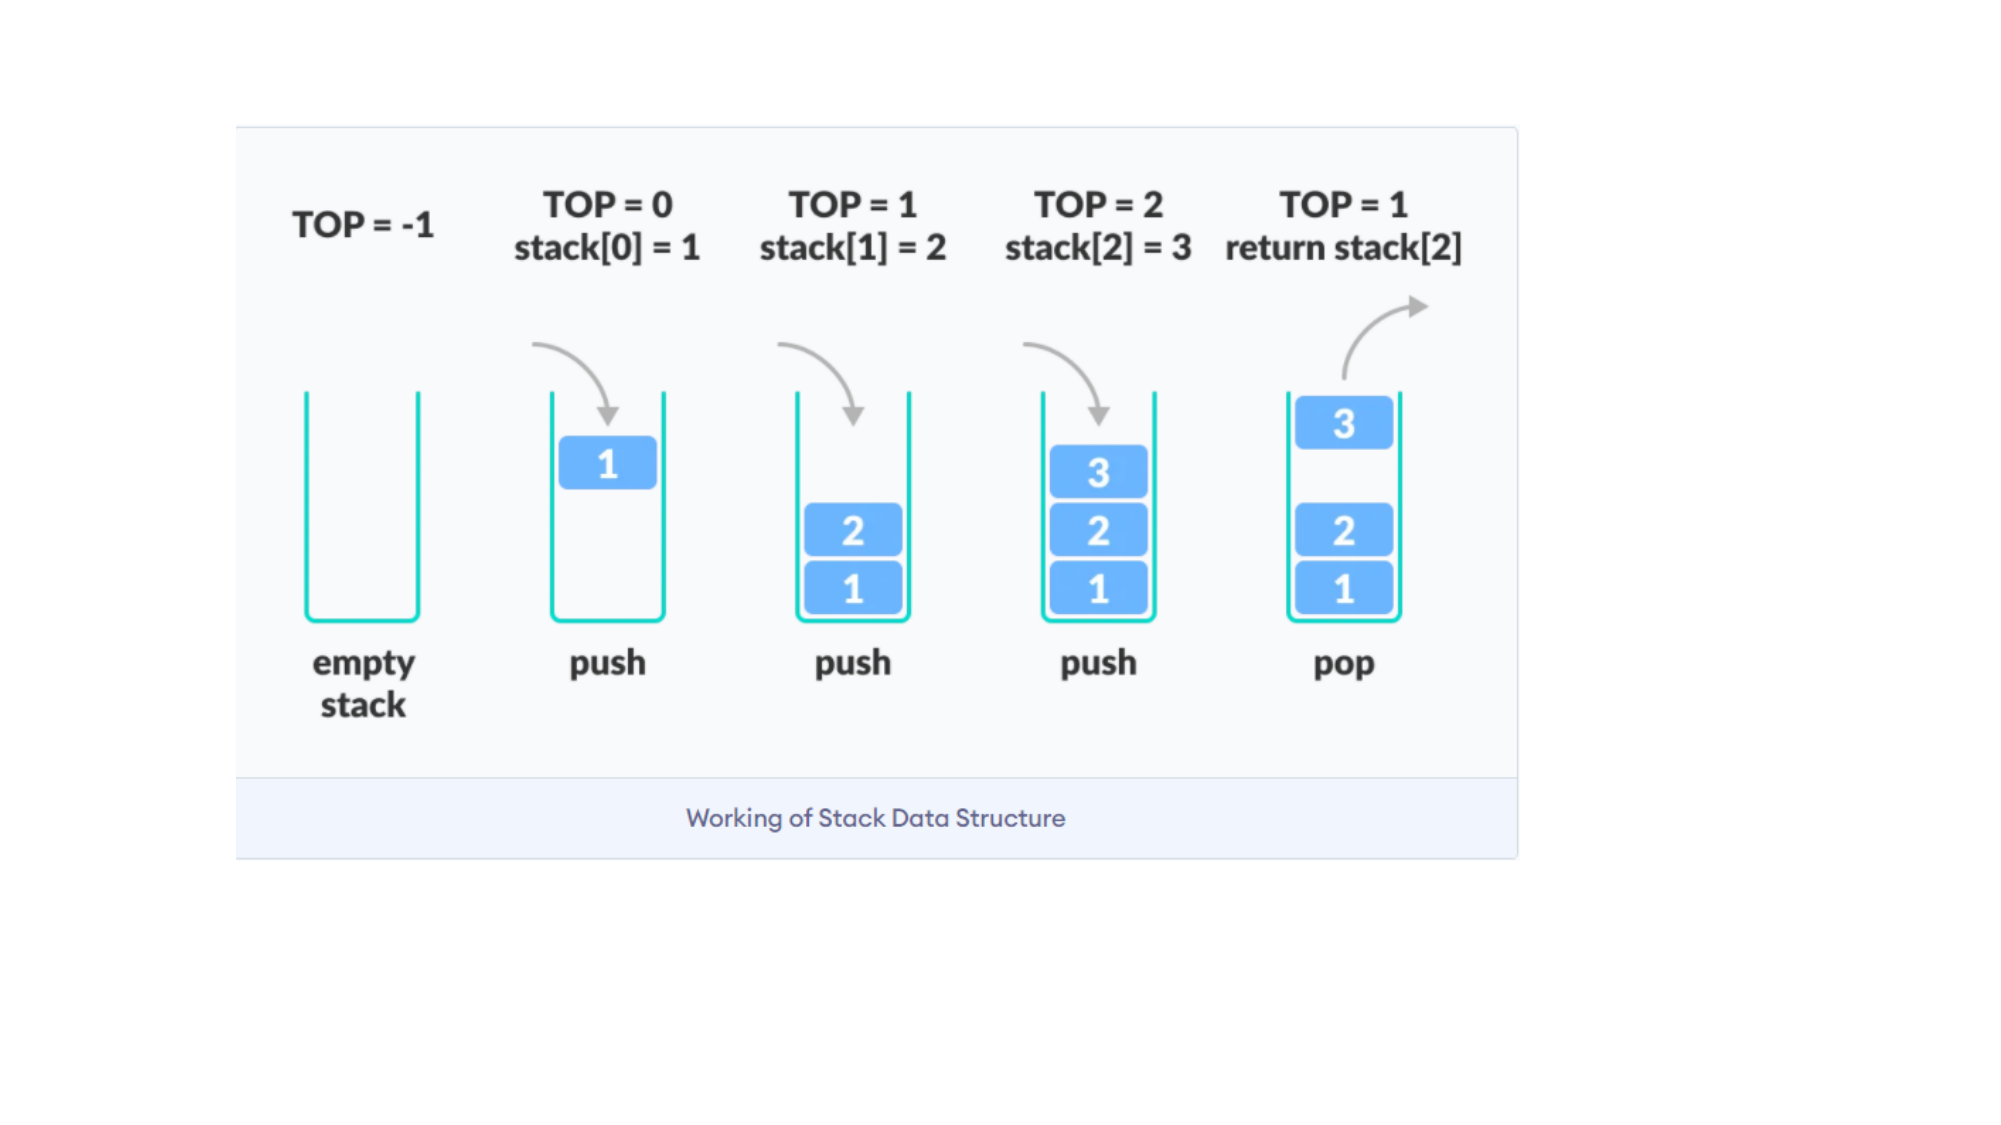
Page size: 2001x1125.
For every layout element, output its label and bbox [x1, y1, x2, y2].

list [236, 124, 1520, 861]
